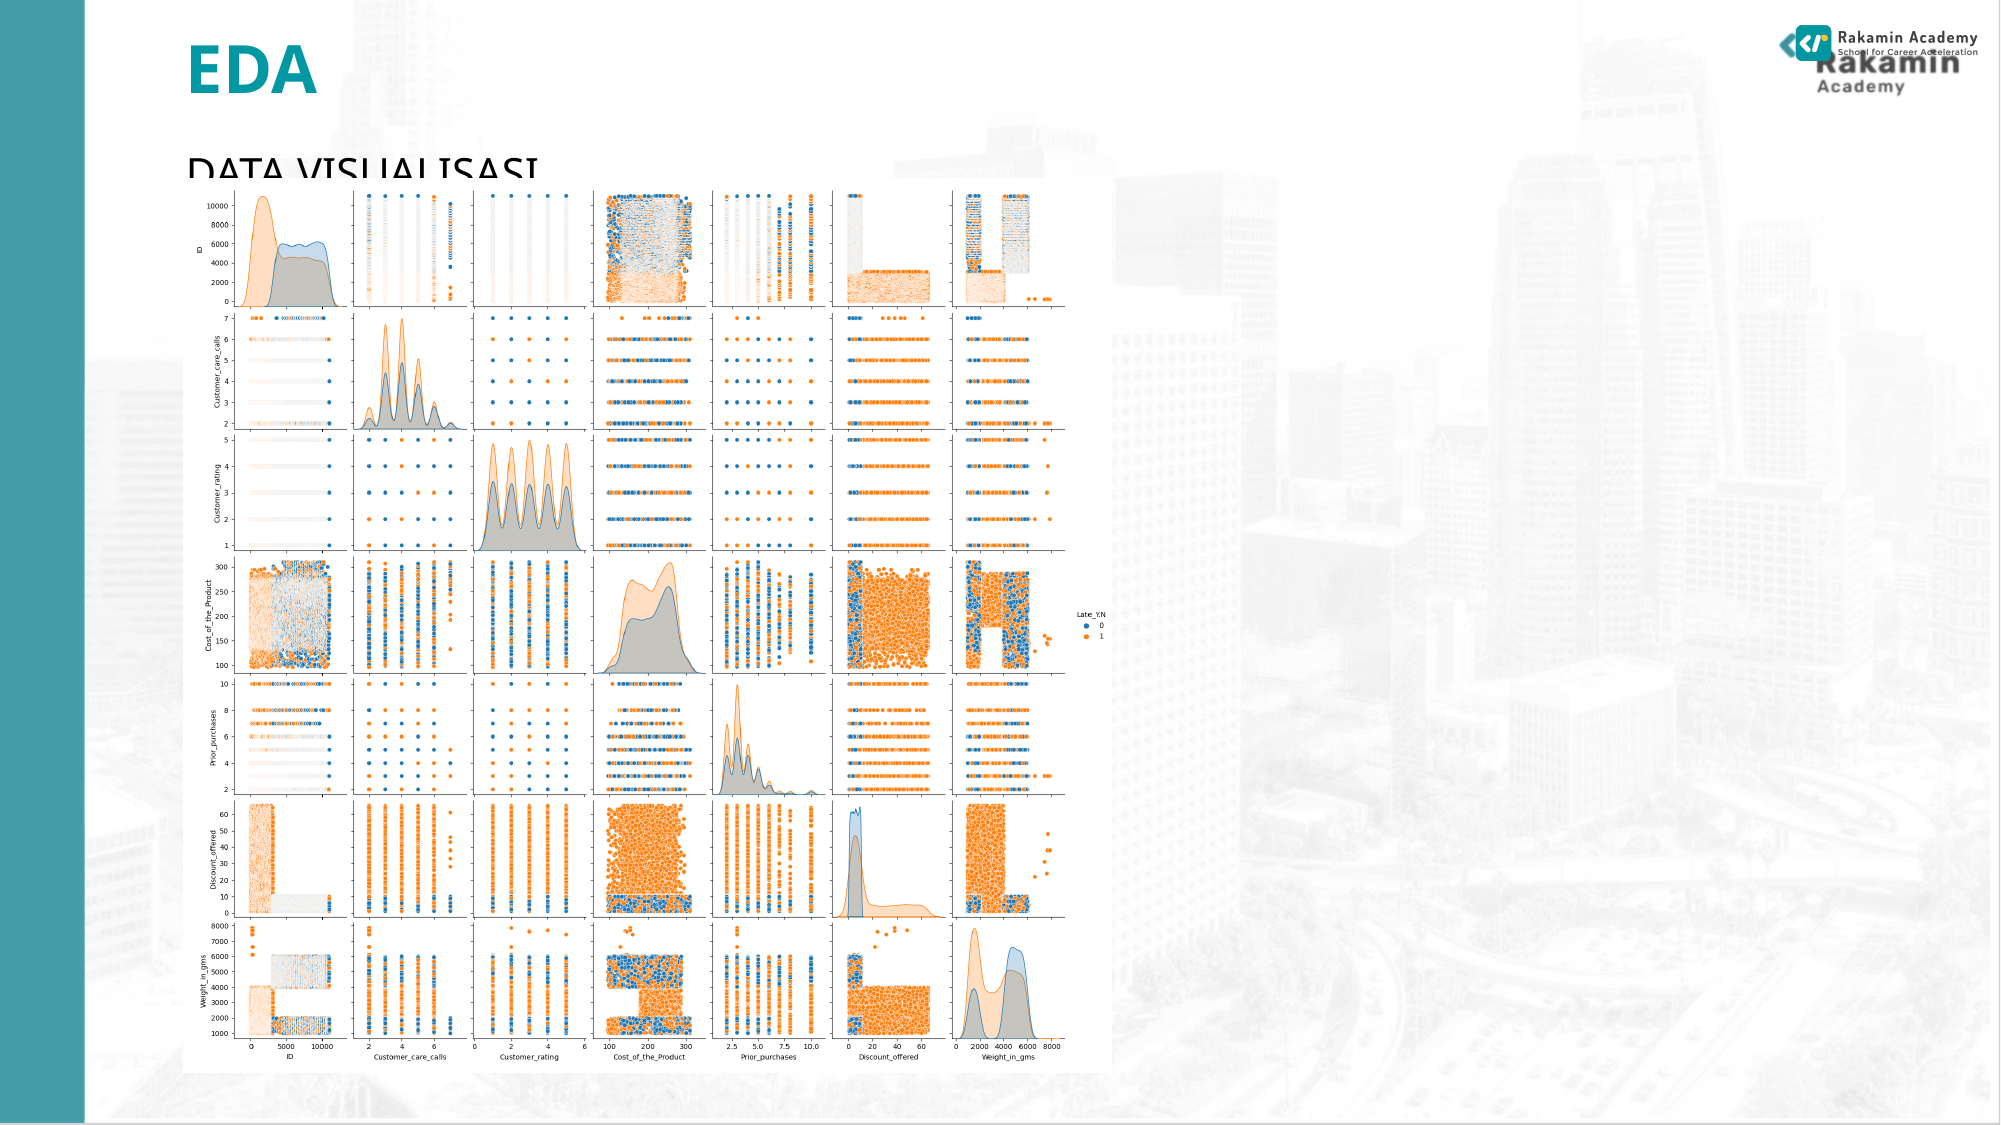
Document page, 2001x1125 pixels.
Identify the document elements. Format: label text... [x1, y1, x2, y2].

text_box EDA [170, 16, 1377, 114]
picture [0, 0, 2001, 1125]
text_box DATA VISUALISASI [170, 107, 1899, 194]
